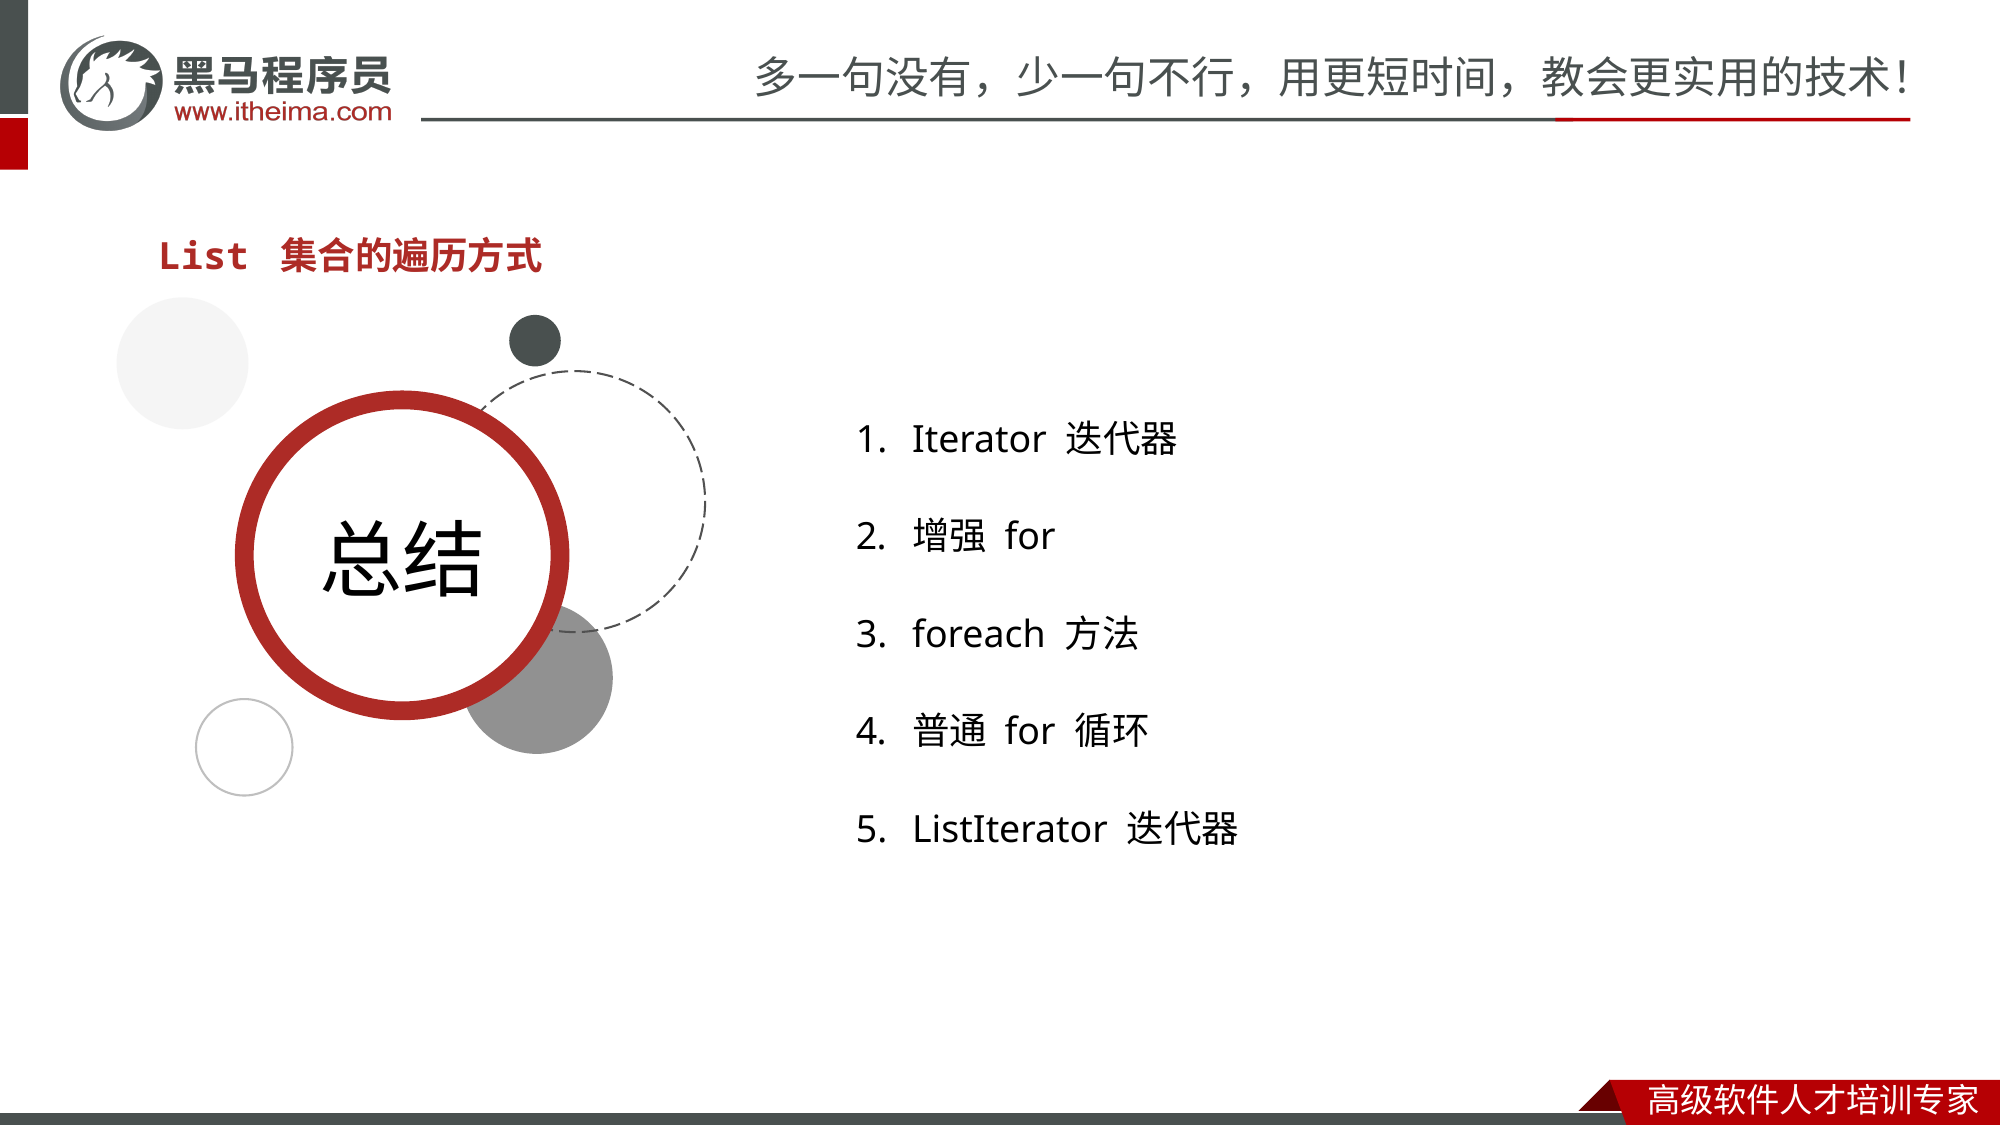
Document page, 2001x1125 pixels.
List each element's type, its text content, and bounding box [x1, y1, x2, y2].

picture [14, 0, 453, 179]
text_box List 集合的遍历方式 [143, 179, 913, 285]
list Iterator 迭代器 增强 for foreach 方法 普通 for 循环 ListIterator 迭代器 [841, 239, 1786, 980]
